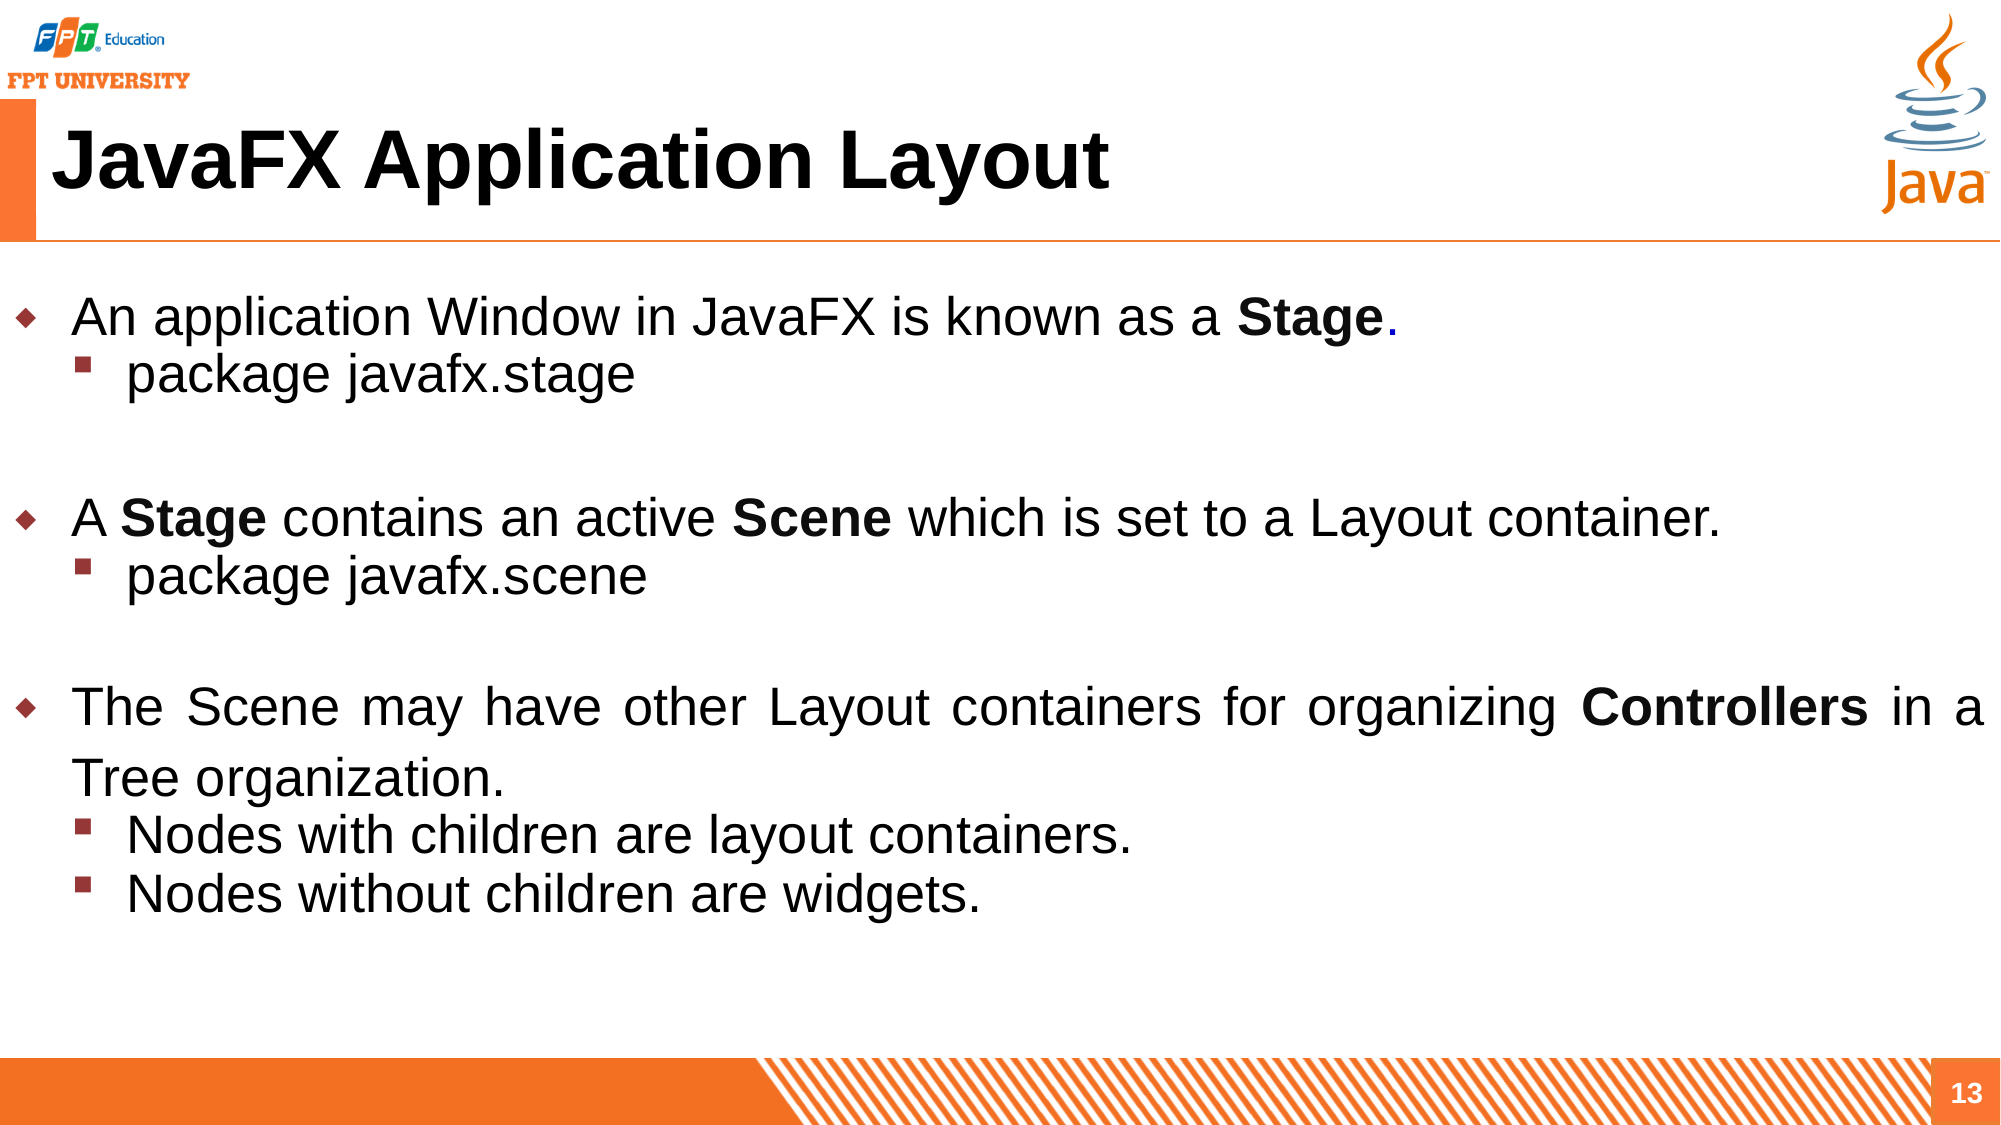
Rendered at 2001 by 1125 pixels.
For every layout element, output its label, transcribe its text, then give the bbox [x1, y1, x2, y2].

picture [0, 2, 197, 99]
slide_number 13 [1933, 1059, 2000, 1124]
title JavaFX Application Layout [36, 108, 1869, 215]
list An application Window in JavaFX is known as a Stage. package javafx.stage A Stage contains an active Scene which is set to a Layout container. package javafx.scene The Scene may have other Layout containers for organizing Controllers in a Tree organization. Nodes with children are layout containers. Nodes without children are widgets. [0, 266, 2000, 1057]
picture [0, 1058, 1934, 1125]
picture [1868, 4, 2000, 226]
